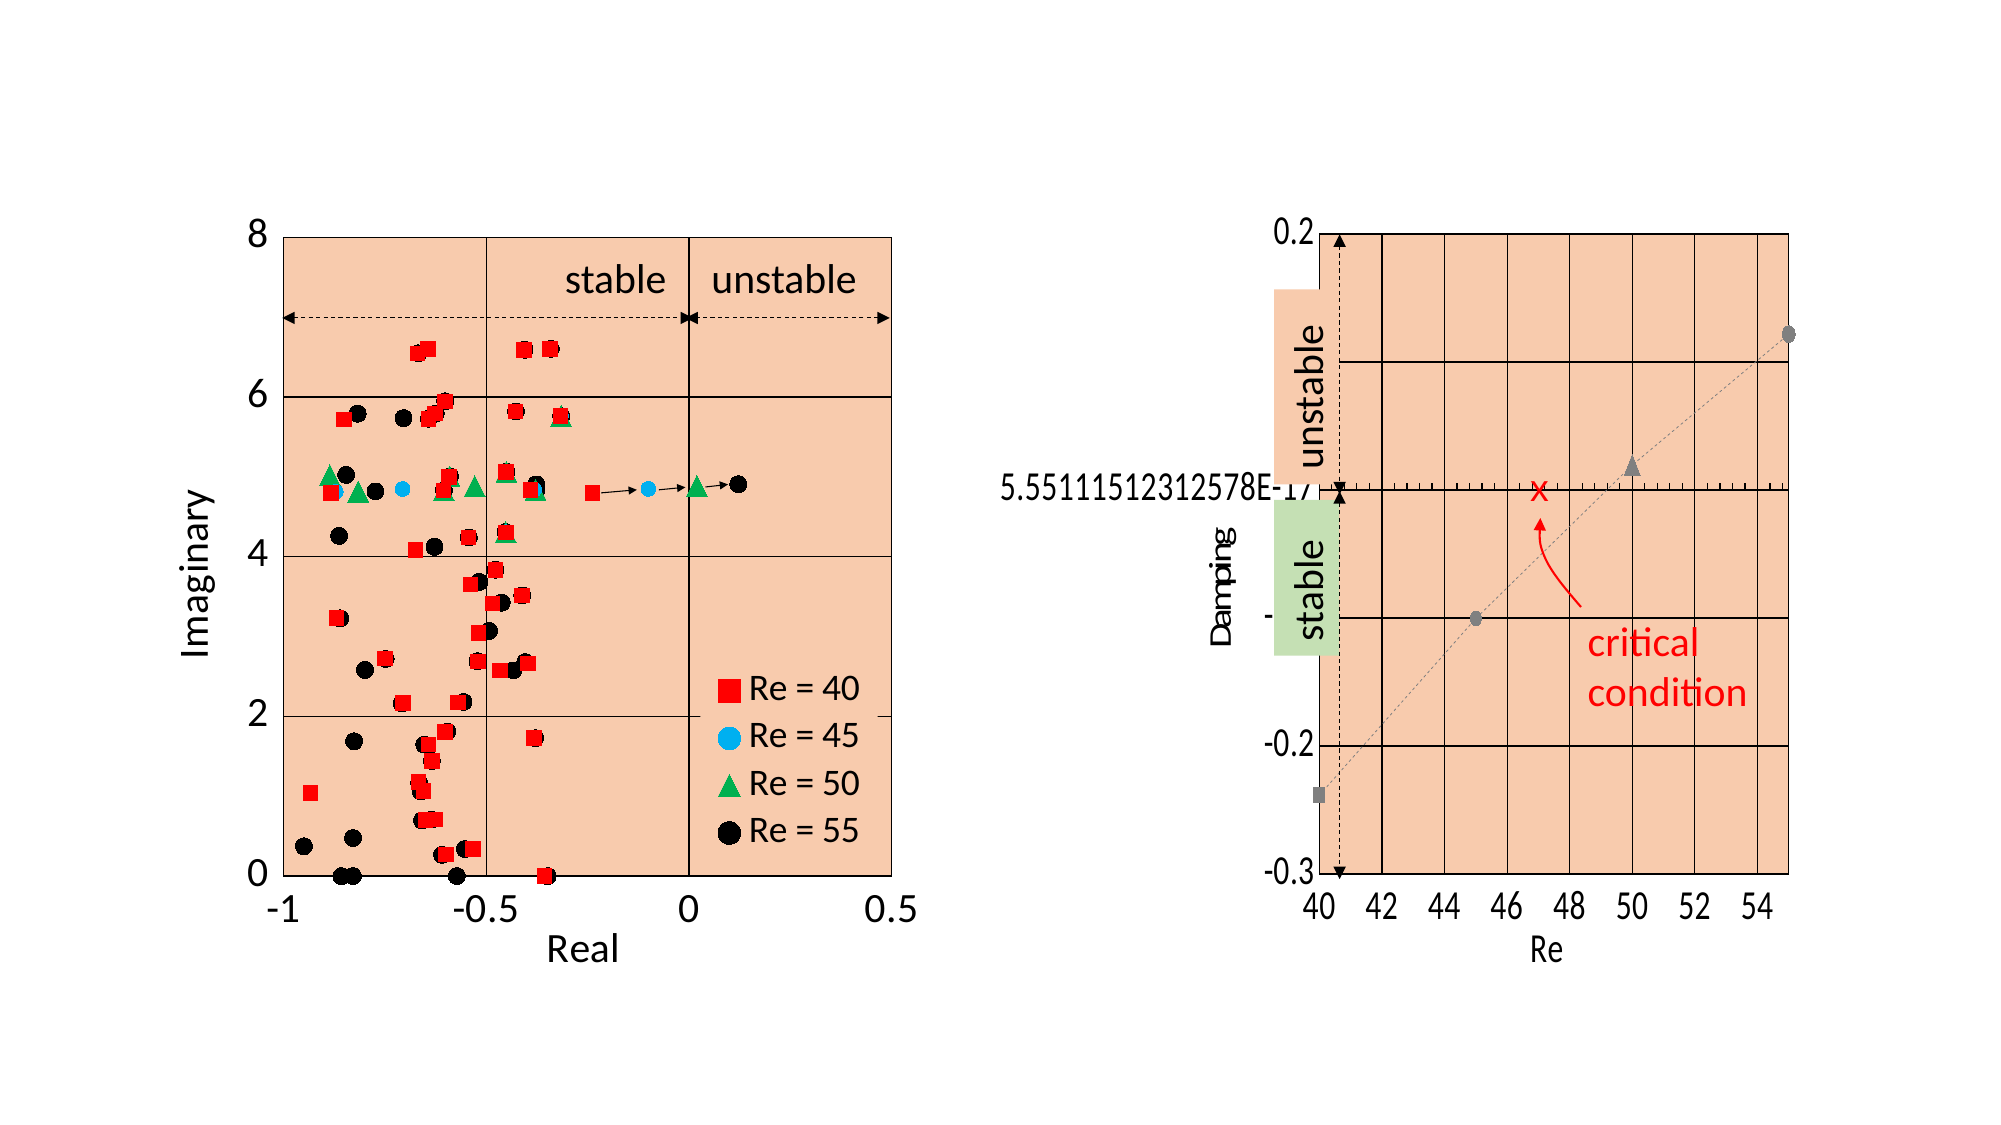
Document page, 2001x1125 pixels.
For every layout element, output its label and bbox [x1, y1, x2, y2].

text_box [156, 198, 1816, 987]
